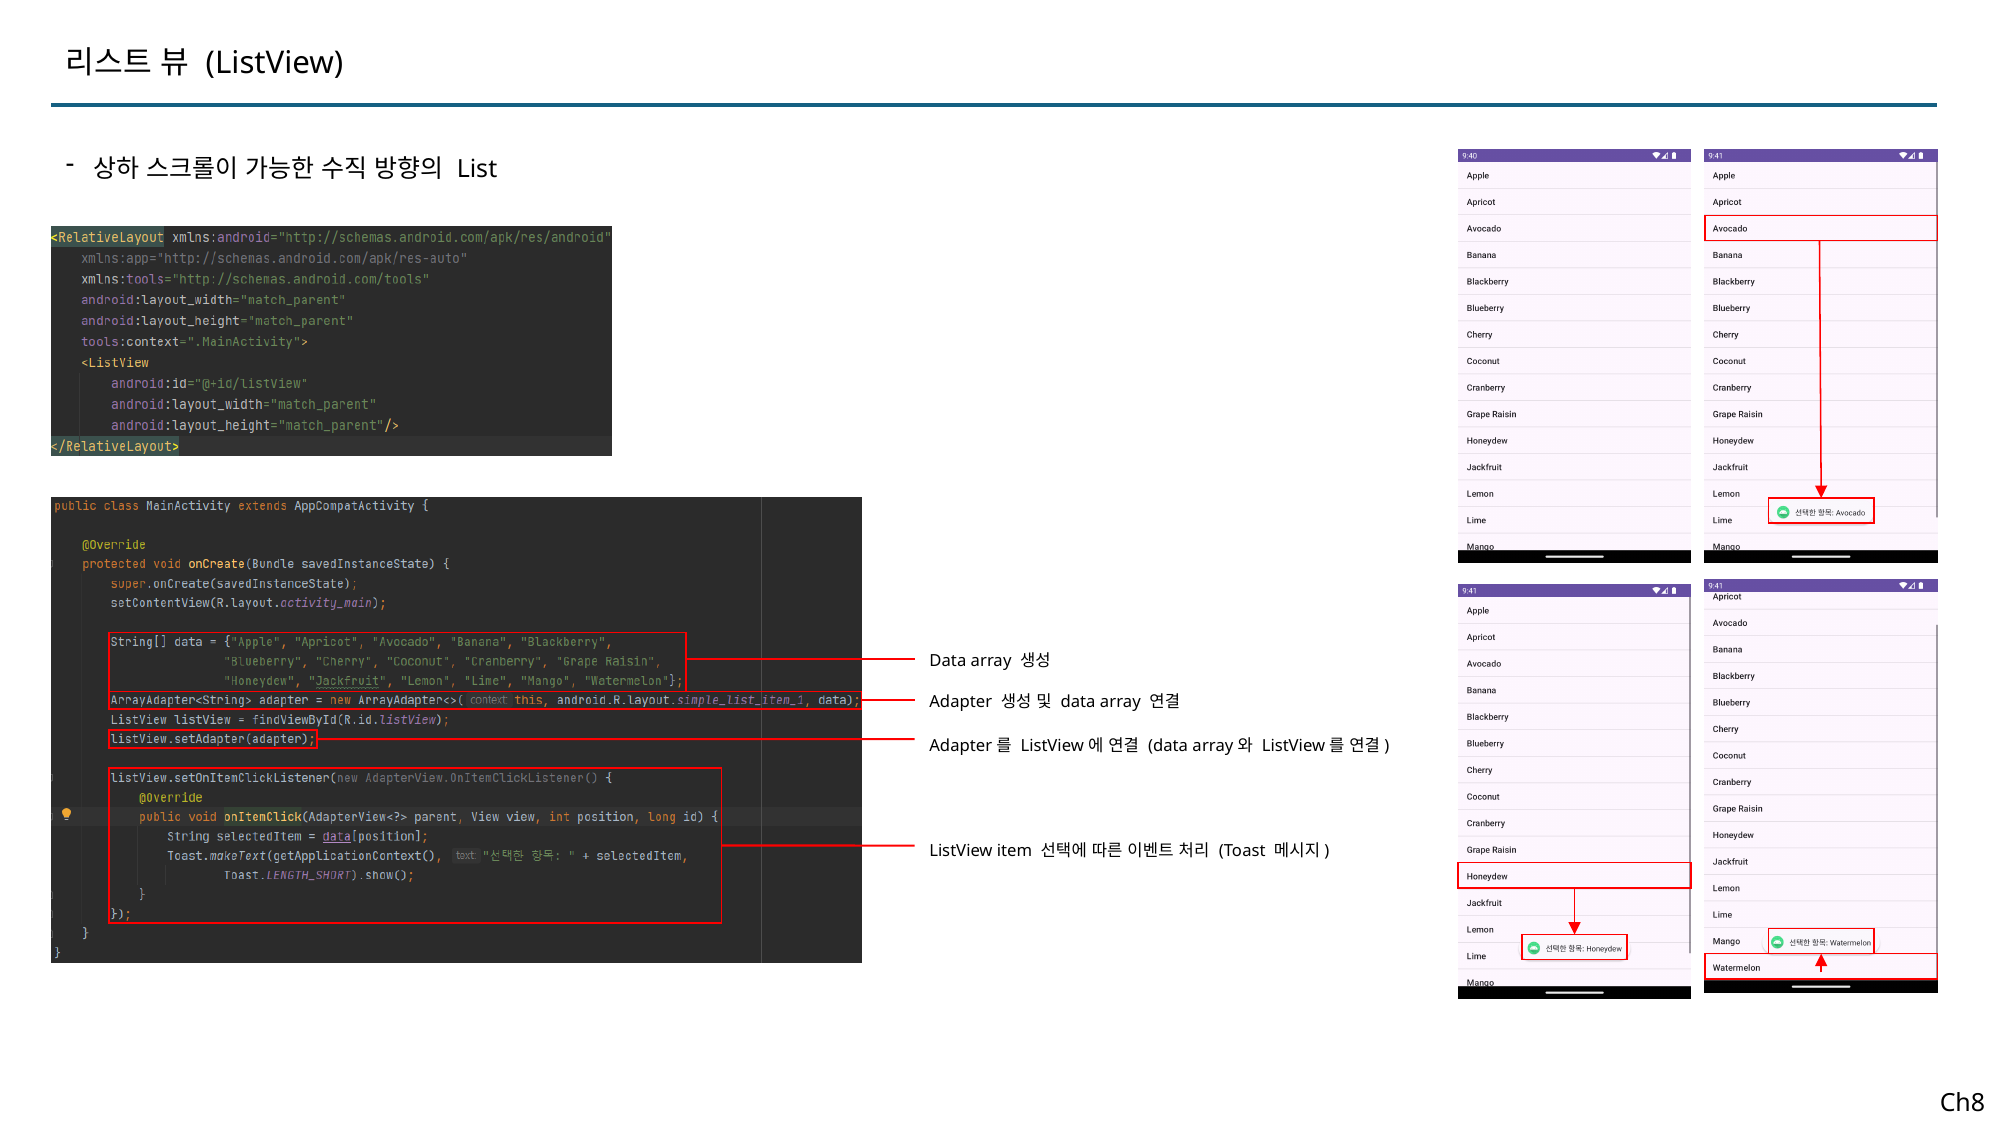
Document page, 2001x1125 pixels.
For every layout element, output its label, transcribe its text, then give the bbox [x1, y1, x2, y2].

picture [1704, 148, 1938, 563]
text_box Data array 생성 [914, 632, 1072, 673]
text_box 리스트 뷰 (ListView) [50, 34, 697, 87]
text_box Adapter를 ListView에 연결 (data array와 ListView를 연결) [914, 717, 1415, 762]
picture [1704, 578, 1938, 994]
picture [50, 225, 613, 457]
text_box Adapter 생성 및 data array 연결 [914, 673, 1415, 717]
picture [50, 497, 863, 964]
picture [1457, 148, 1692, 563]
picture [1457, 584, 1692, 999]
text_box 상하 스크롤이 가능한 수직 방향의 List [51, 129, 978, 190]
text_box ListView item 선택에 따른 이벤트 처리 (Toast 메시지) [914, 821, 1415, 867]
text_box Ch8 [1913, 1079, 2000, 1125]
